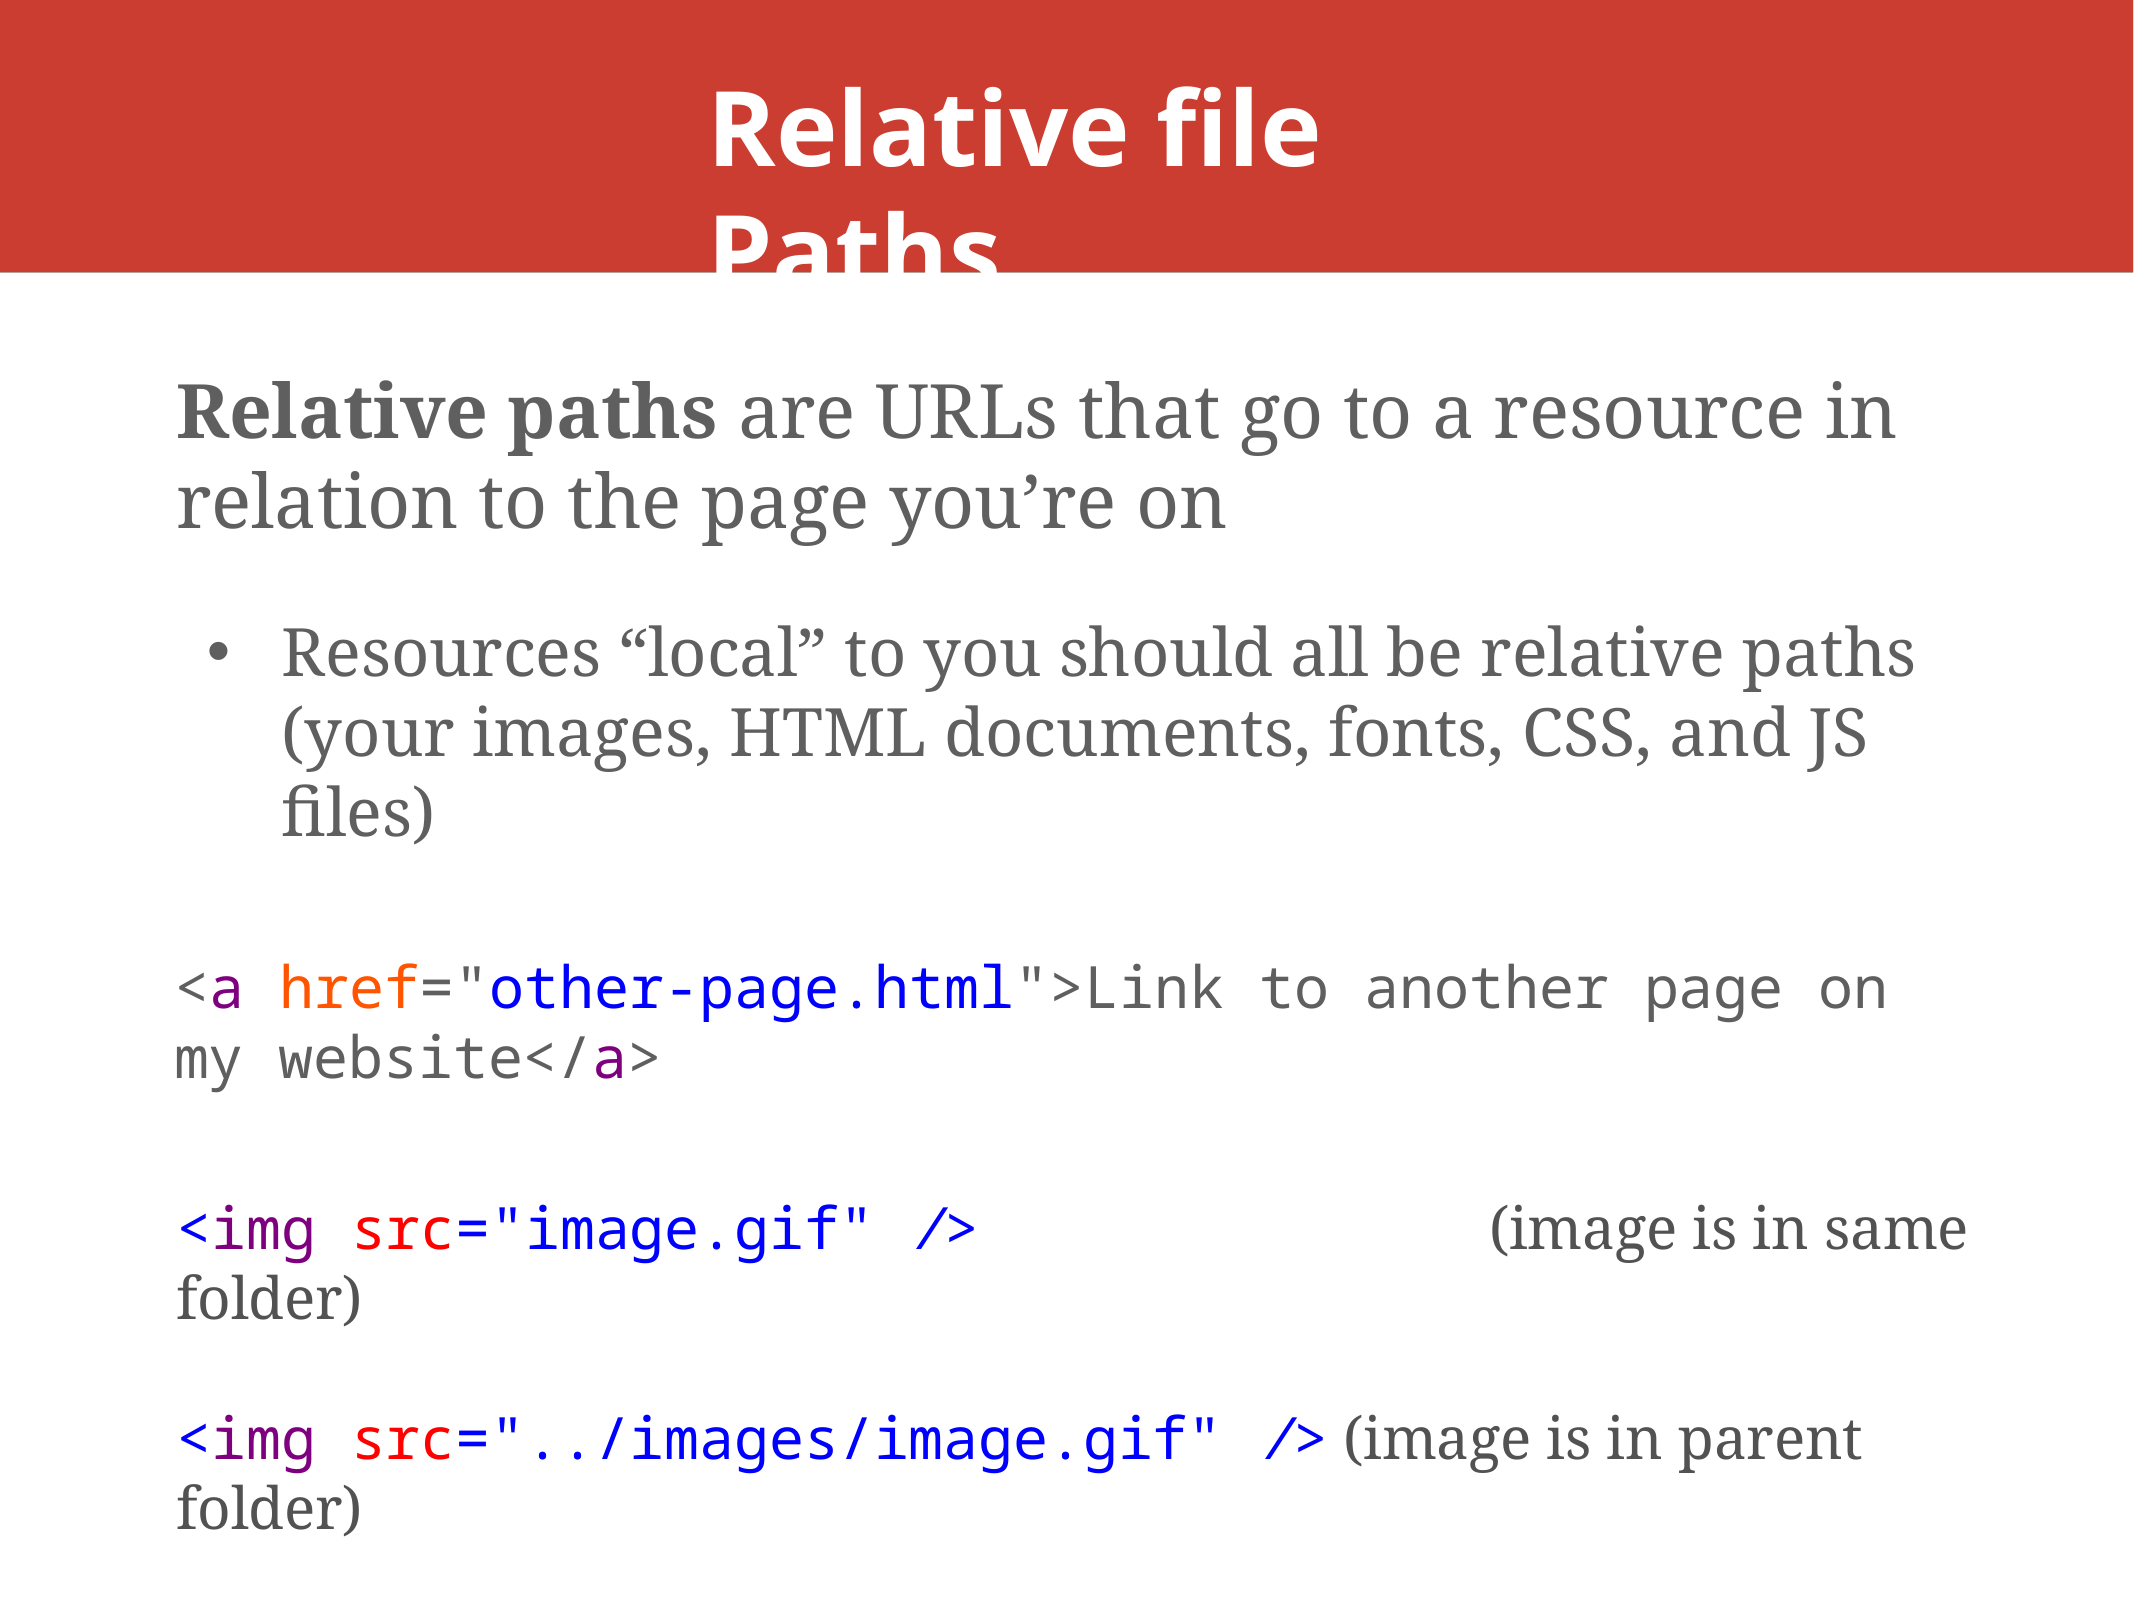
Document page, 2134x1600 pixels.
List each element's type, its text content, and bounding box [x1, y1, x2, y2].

title Relative file Paths [705, 61, 1555, 330]
text_box Relative paths are URLs that go to a resource in relation to the page you’re on Resources “local” to you should all be relative paths (your images, HTML documents, fonts, CSS, and JS files) <a href="other-page.html">Link to another page on my website</a> <img src="image.gif" /> (image is in same folder) <img src="../images/image.gif" /> (image is in parent folder) [174, 363, 2017, 1600]
text_box [0, 0, 2134, 273]
